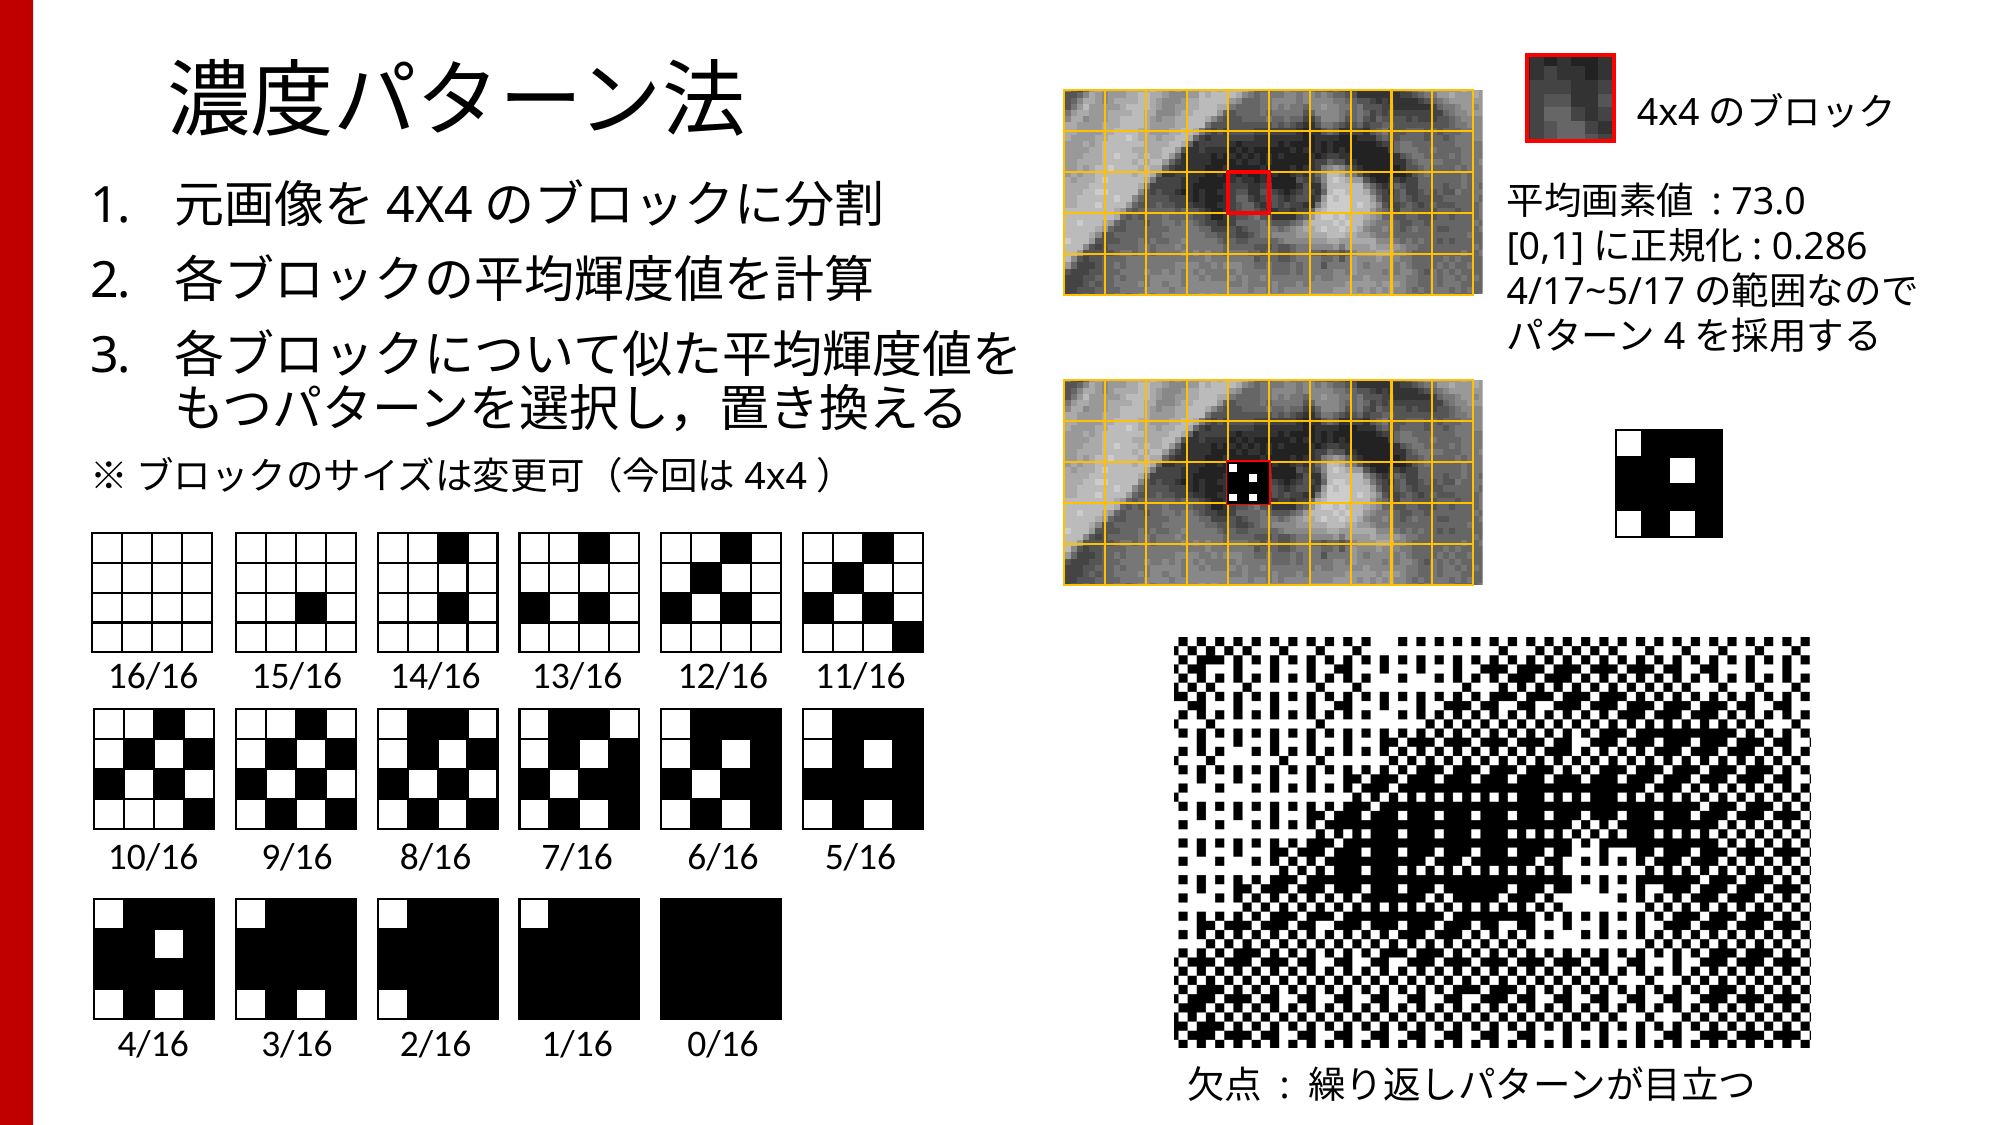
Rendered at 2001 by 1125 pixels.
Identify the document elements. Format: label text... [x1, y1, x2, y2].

text_box 平均画素値 : 73.0 [0,1]に正規化: 0.286 4/17~5/17の範囲なのでパターン4を採用する [1491, 169, 1963, 365]
text_box 10/16 [93, 824, 214, 885]
list 元画像を4X4のブロックに分割 各ブロックの平均輝度値を計算 各ブロックについて似た平均輝度値をもつパターンを選択し，置き換える ※ブロックのサイズは変更可（今回は4x4） [75, 171, 1042, 527]
text_box 13/16 [517, 644, 638, 704]
text_box 1/16 [526, 1019, 628, 1072]
text_box 4x4のブロック [1622, 80, 1911, 141]
text_box 16/16 [93, 644, 214, 704]
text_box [94, 899, 214, 1019]
text_box 0/16 [672, 1019, 774, 1072]
text_box 5/16 [809, 829, 912, 885]
text_box 8/16 [384, 829, 487, 885]
picture [1064, 90, 1483, 294]
text_box 14/16 [375, 644, 496, 704]
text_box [377, 532, 498, 653]
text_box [661, 899, 782, 1019]
text_box 2/16 [384, 1019, 487, 1072]
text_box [377, 709, 498, 829]
text_box 欠点 : 繰り返しパターンが目立つ [1109, 1053, 1834, 1114]
text_box 11/16 [800, 644, 921, 704]
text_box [1064, 380, 1483, 585]
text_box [1615, 430, 1723, 537]
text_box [661, 532, 782, 653]
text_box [519, 532, 640, 653]
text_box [235, 899, 356, 1019]
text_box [94, 709, 214, 829]
title 濃度パターン法 [152, 42, 971, 163]
text_box 9/16 [246, 829, 348, 885]
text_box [802, 709, 923, 829]
text_box 6/16 [672, 829, 774, 885]
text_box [519, 709, 640, 829]
text_box 12/16 [662, 644, 784, 704]
text_box 15/16 [236, 644, 357, 704]
text_box 7/16 [526, 829, 628, 885]
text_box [661, 709, 782, 829]
picture [1174, 637, 1811, 1048]
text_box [91, 532, 212, 653]
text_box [235, 709, 356, 829]
text_box 3/16 [246, 1019, 348, 1072]
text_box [802, 532, 923, 653]
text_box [1527, 54, 1615, 143]
text_box 4/16 [102, 1019, 204, 1072]
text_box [1228, 462, 1268, 503]
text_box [377, 899, 498, 1019]
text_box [235, 532, 356, 653]
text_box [519, 899, 640, 1019]
